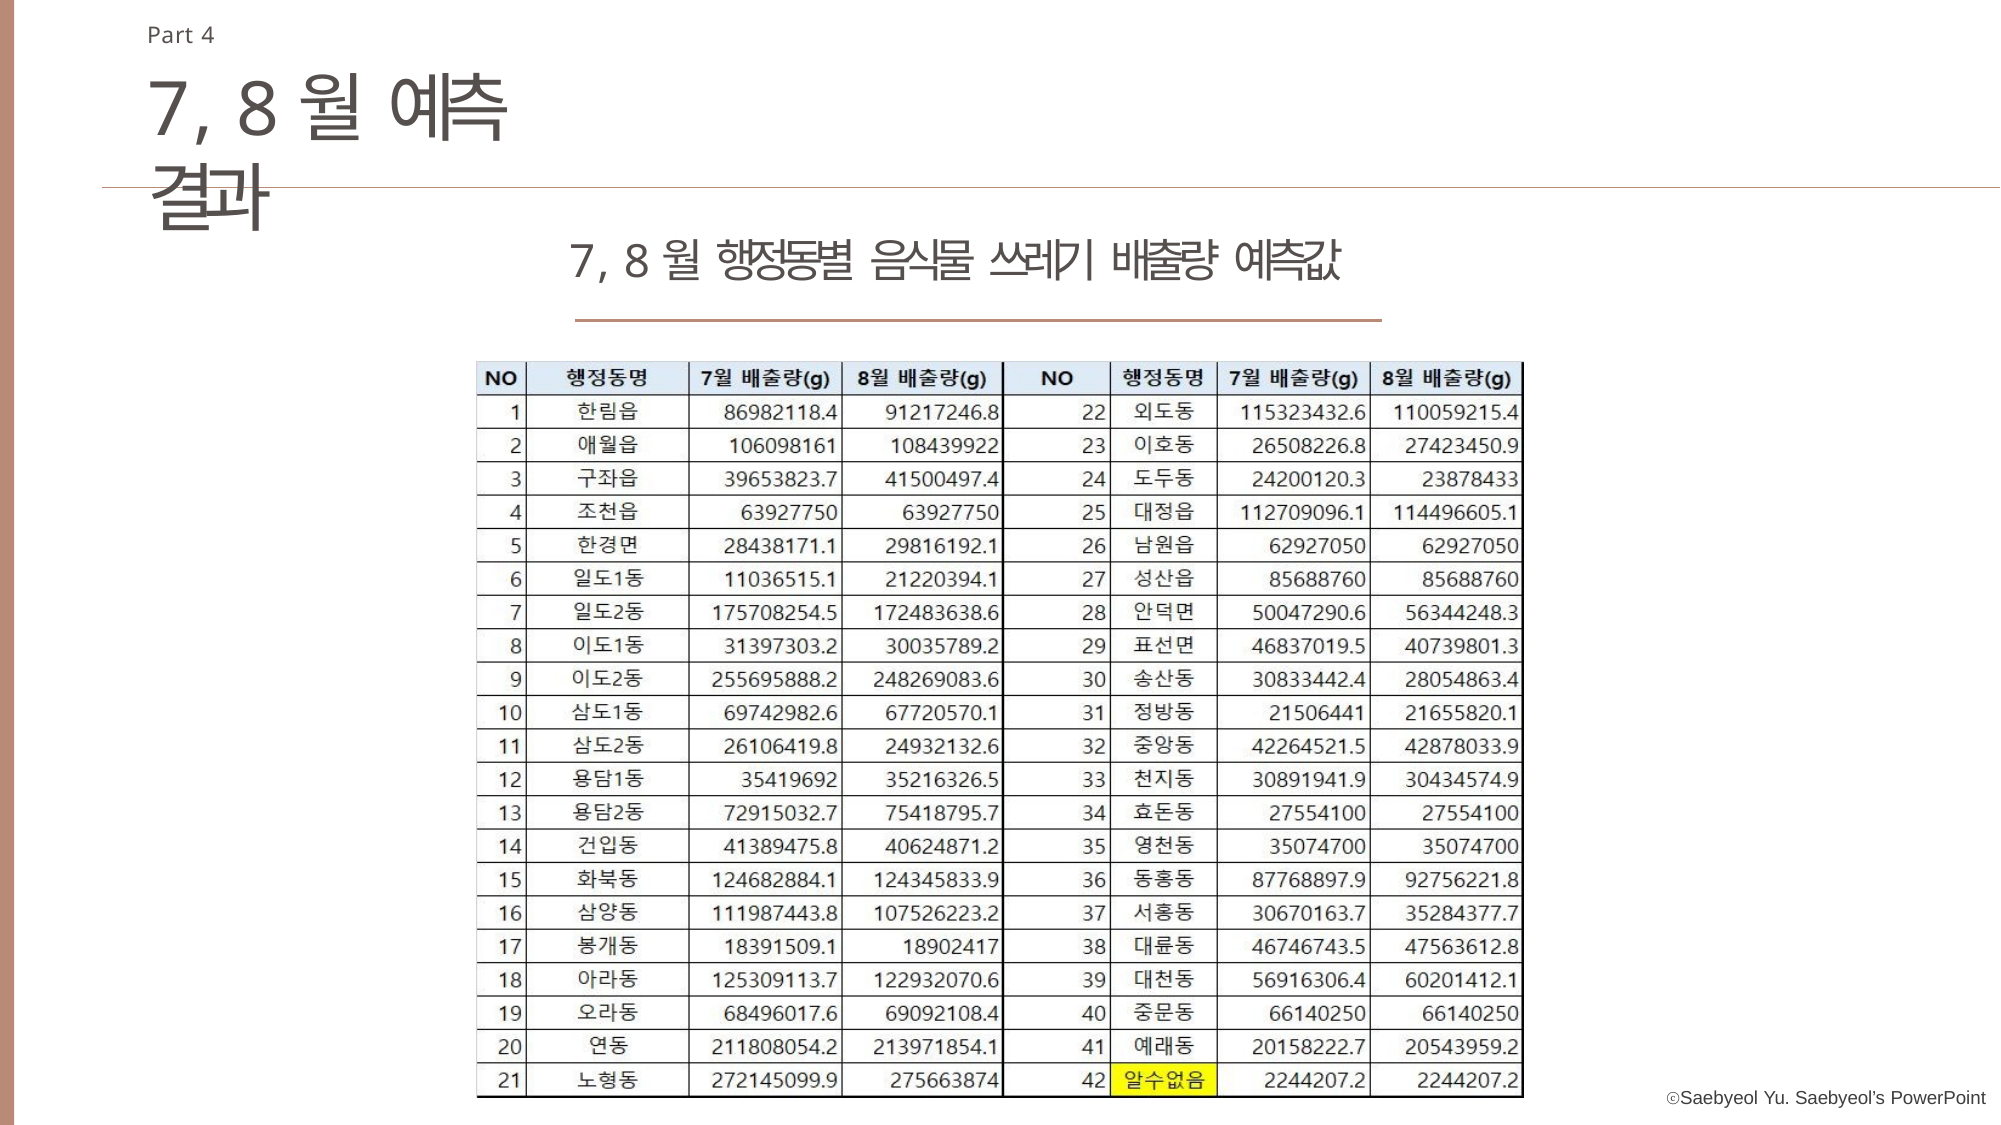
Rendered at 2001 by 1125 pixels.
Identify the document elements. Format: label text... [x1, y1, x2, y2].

picture [475, 361, 1525, 1098]
text_box Part 4 [145, 18, 218, 48]
text_box 7, 8월 예측 결과 [145, 58, 631, 241]
footer ⓒSaebyeol Yu. Saebyeol’s PowerPoint [1663, 1086, 1995, 1125]
text_box [0, 0, 15, 1125]
text_box 7, 8월 행정동별 음식물 쓰레기 배출량 예측값 [567, 229, 1348, 287]
